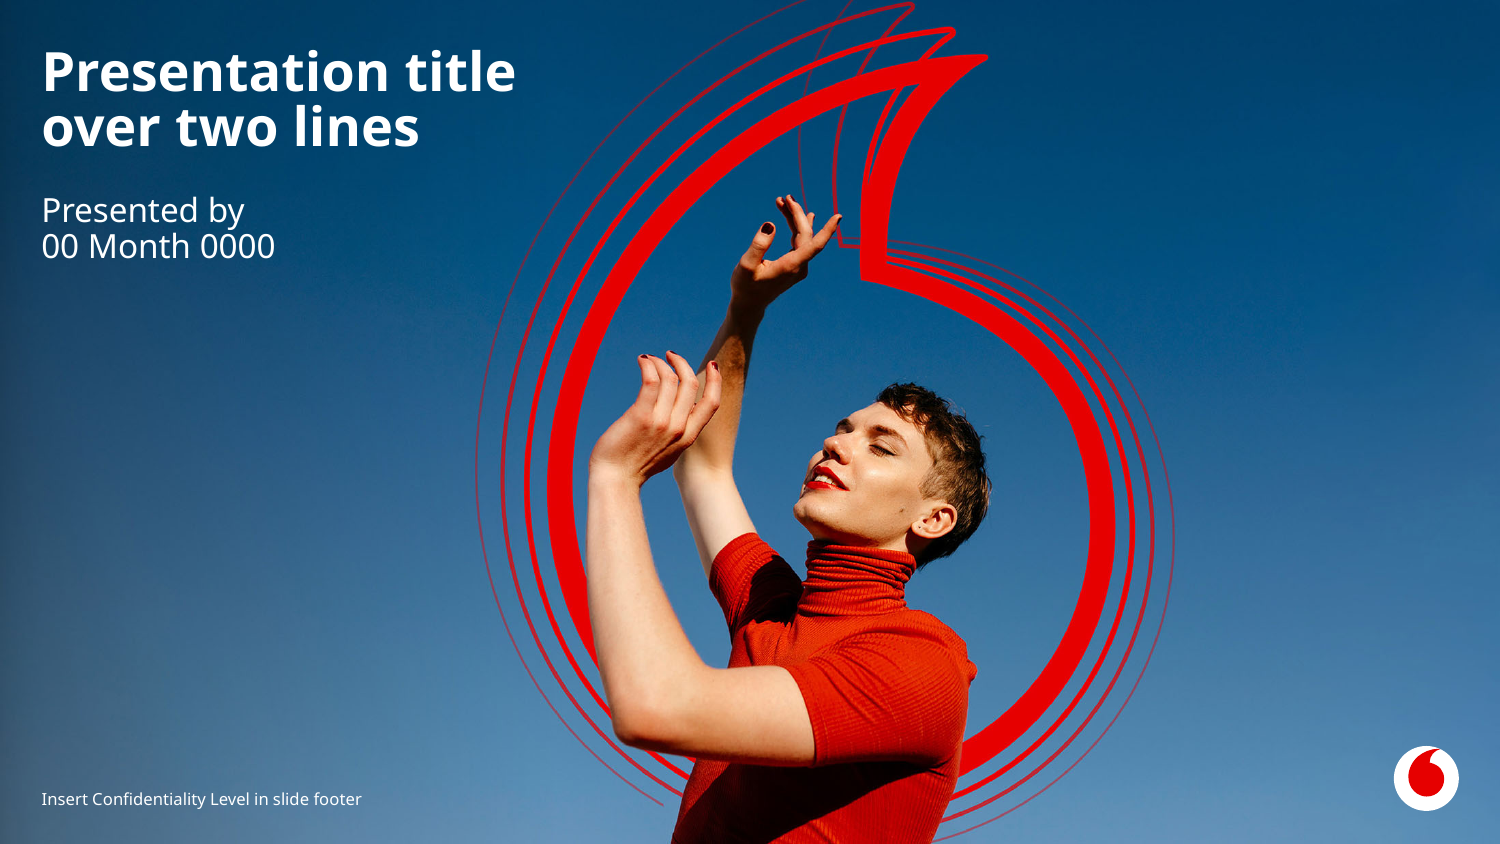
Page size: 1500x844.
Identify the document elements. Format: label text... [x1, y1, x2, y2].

title Presentation title over two lines [41, 46, 663, 166]
subtitle Presented by 00 Month 0000 [41, 194, 384, 307]
picture [0, 0, 1500, 844]
footer Insert Confidentiality Level in slide footer [41, 772, 385, 813]
